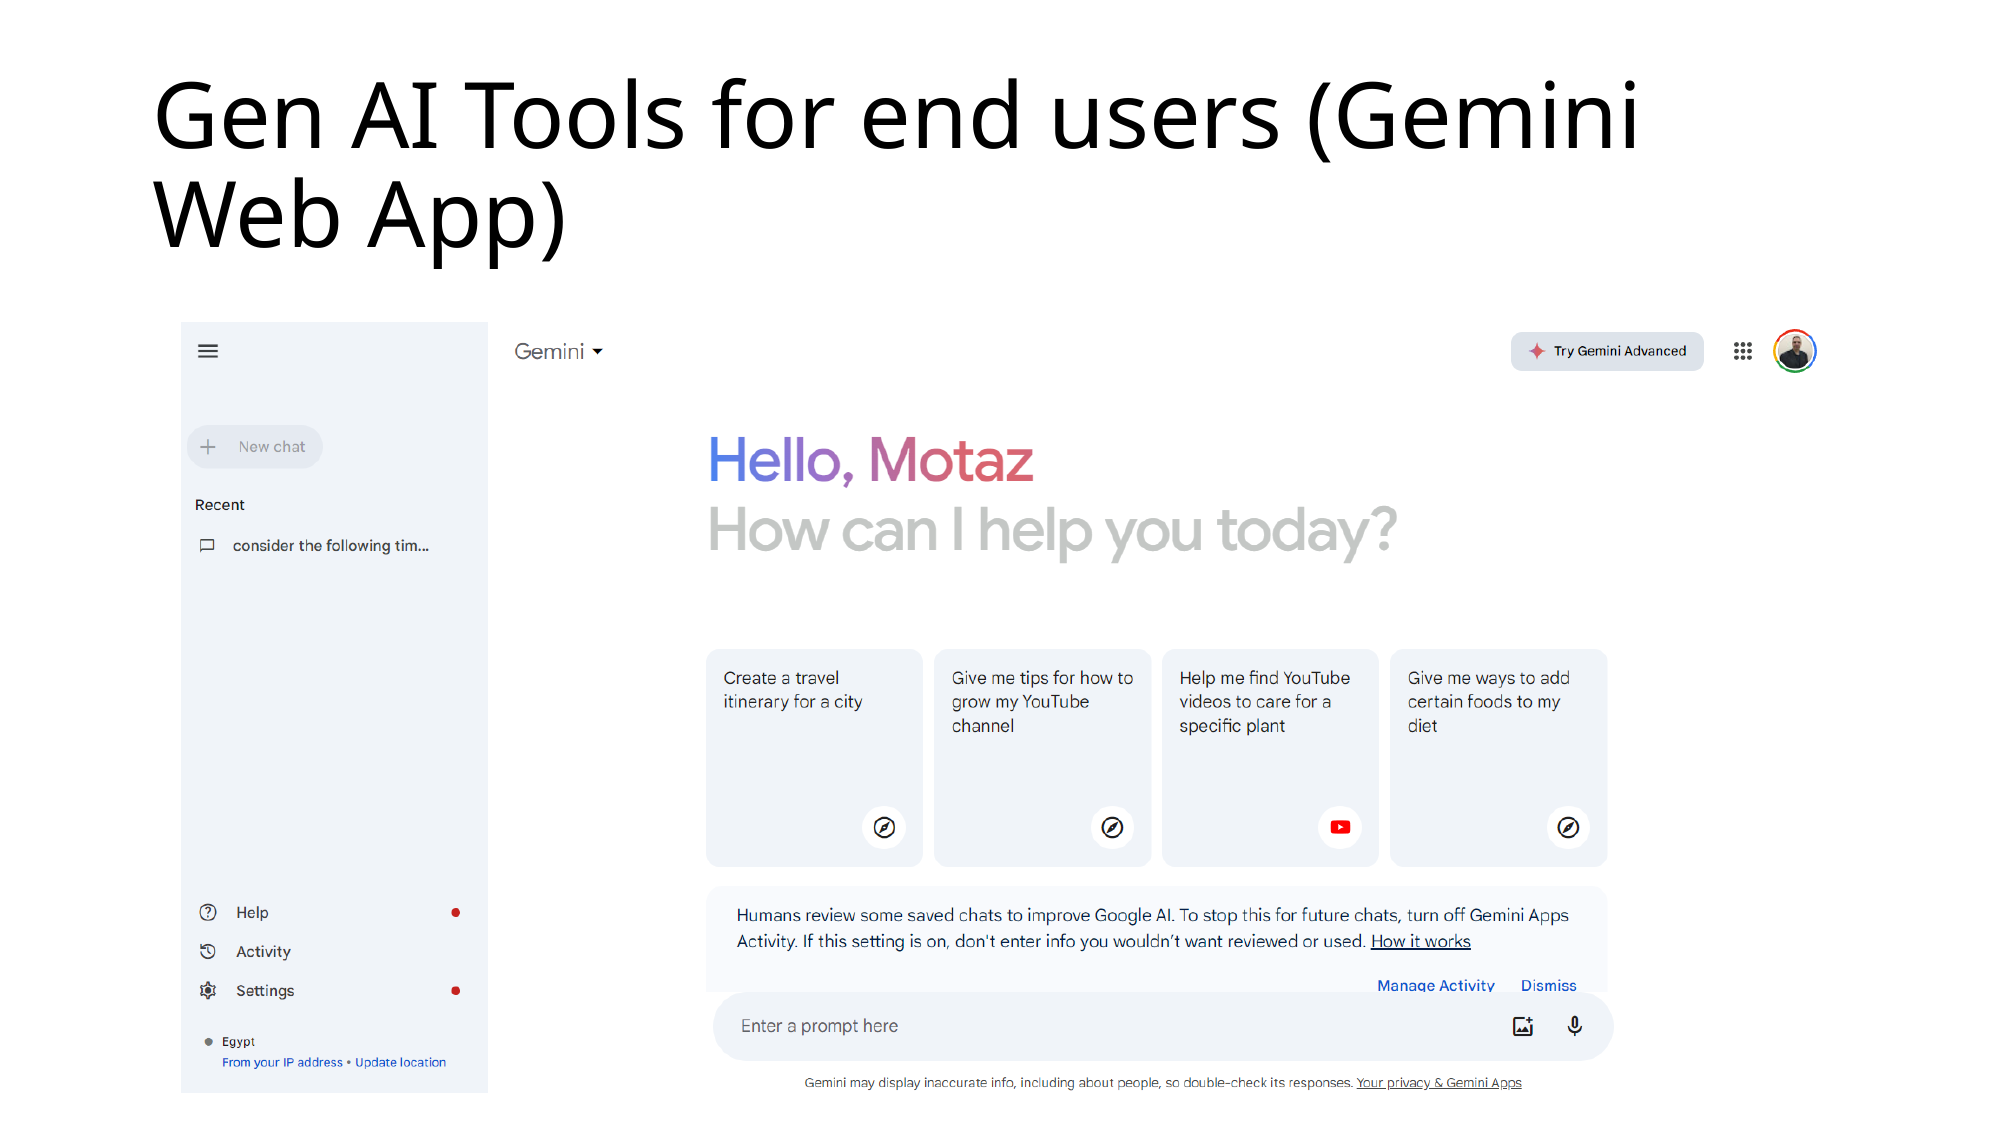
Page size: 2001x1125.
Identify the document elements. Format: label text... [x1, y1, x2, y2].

picture [181, 322, 1819, 1093]
title Gen AI Tools for end users (Gemini Web App) [137, 59, 1863, 278]
slide_number [1412, 1042, 1863, 1103]
